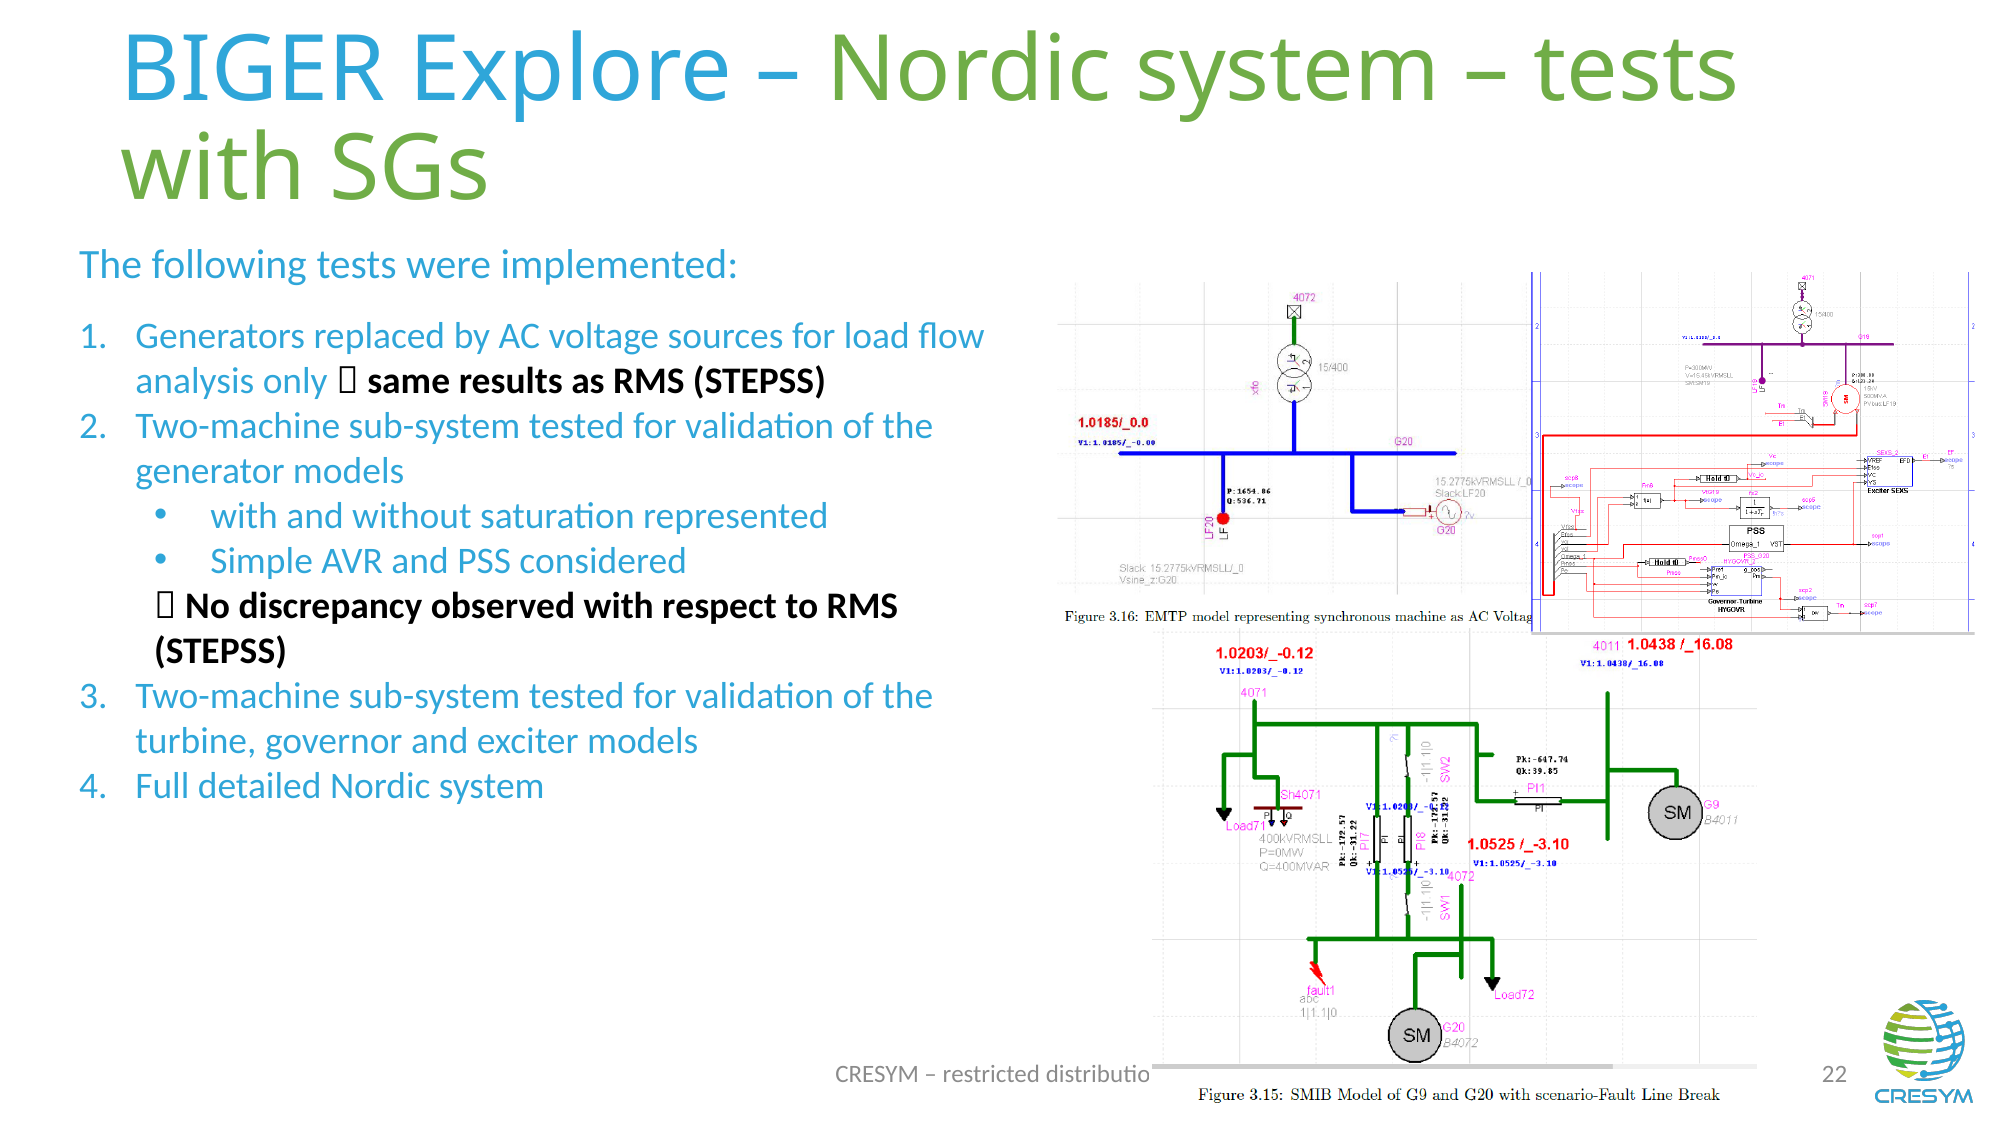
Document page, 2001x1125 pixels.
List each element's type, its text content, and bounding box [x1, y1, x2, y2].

slide_number 22 [1757, 1042, 1863, 1103]
footer CRESYM – restricted distribution [662, 1042, 1149, 1103]
picture [1875, 1000, 1973, 1103]
title BIGER Explore – Nordic system – tests with SGs [105, 11, 1927, 229]
picture [1044, 272, 1975, 1114]
text_box The following tests were implemented: Generators replaced by AC voltage sources for load flow analysis only  same results as RMS (STEPSS) Two-machine sub-system tested for validation of the generator models with and without saturation represented Simple AVR and PSS considered  No discrepancy observed with respect to RMS (STEPSS) Two-machine sub-system tested for validation of the turbine, governor and exciter models Full detailed Nordic system [64, 228, 1044, 864]
